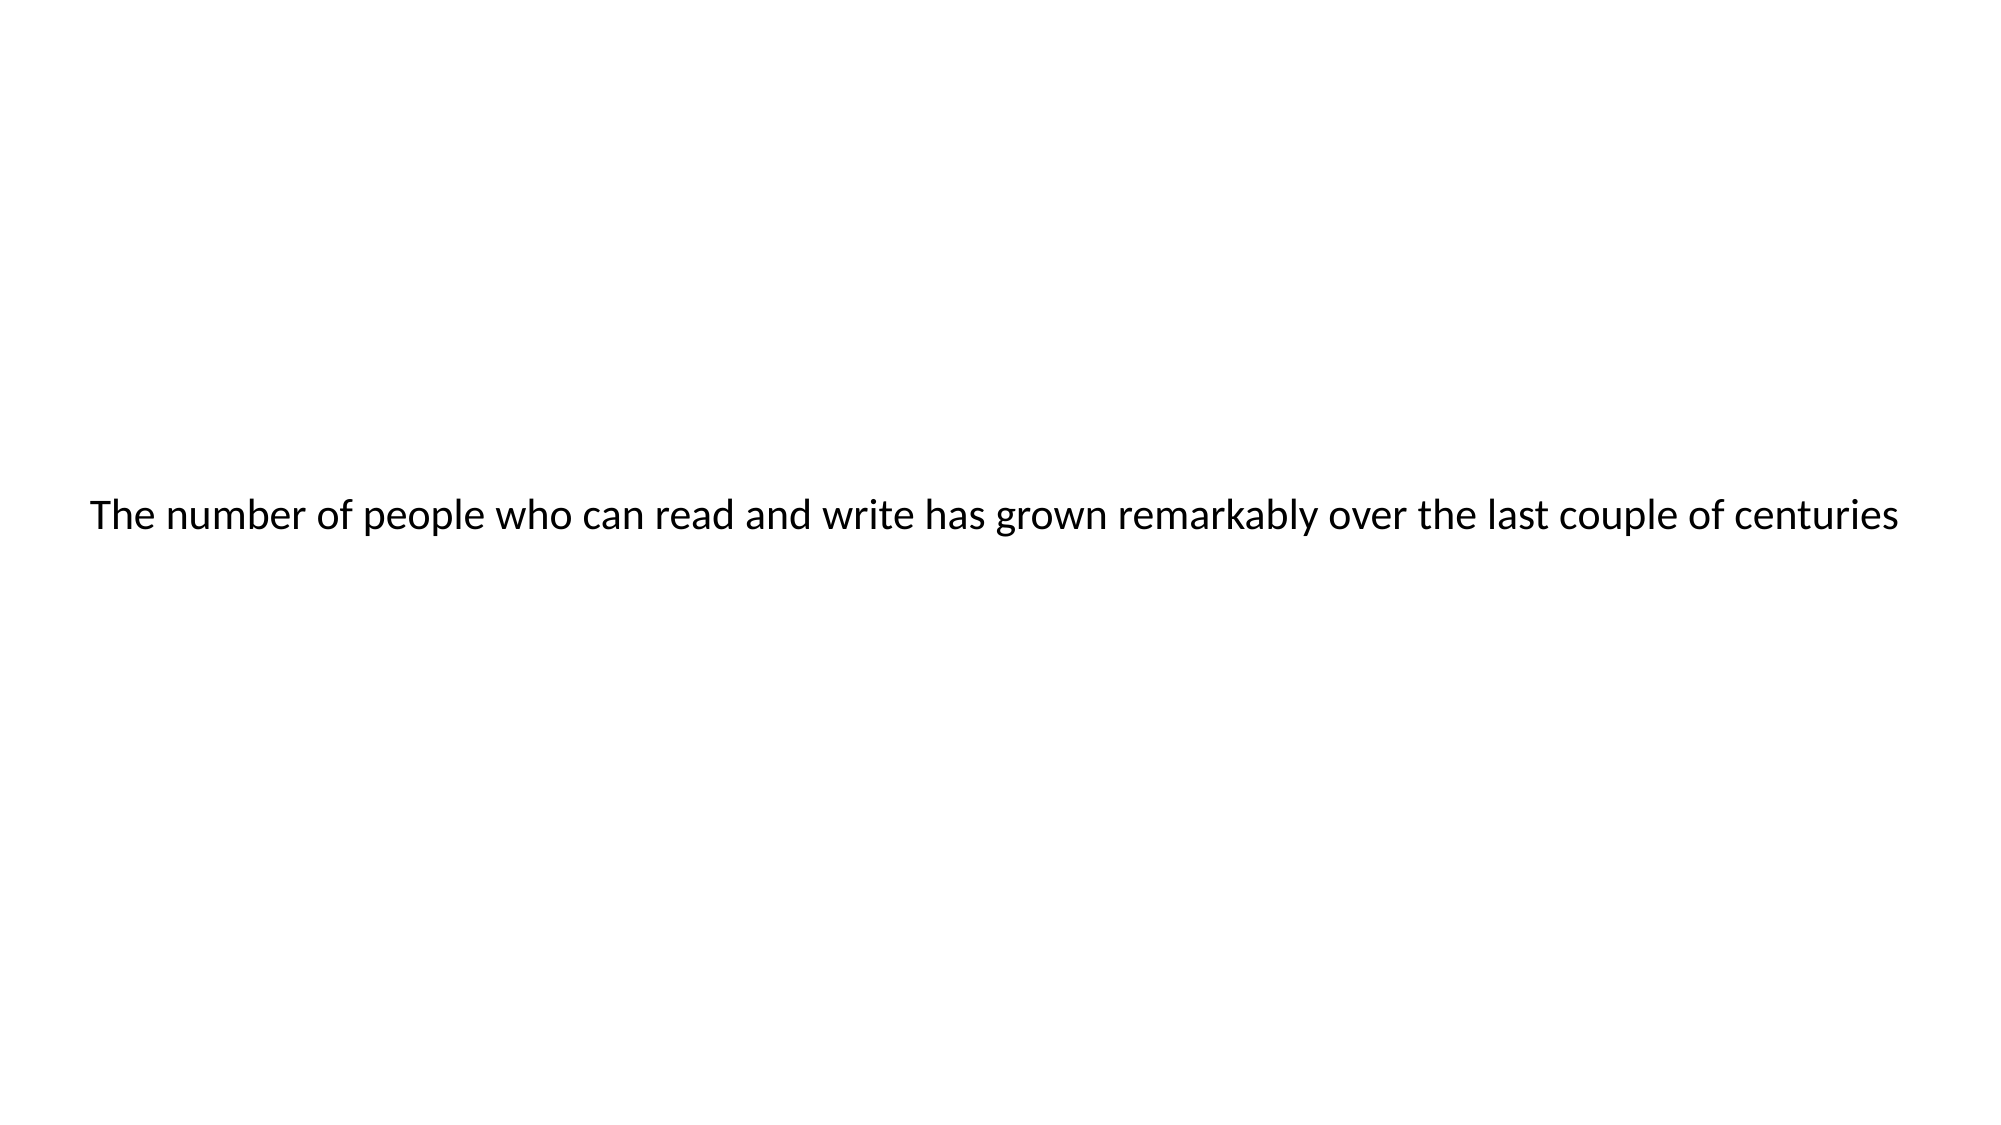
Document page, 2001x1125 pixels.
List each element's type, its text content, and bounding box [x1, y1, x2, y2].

list The number of people who can read and write has grown remarkably over the last couple of centuries [70, 483, 1919, 559]
